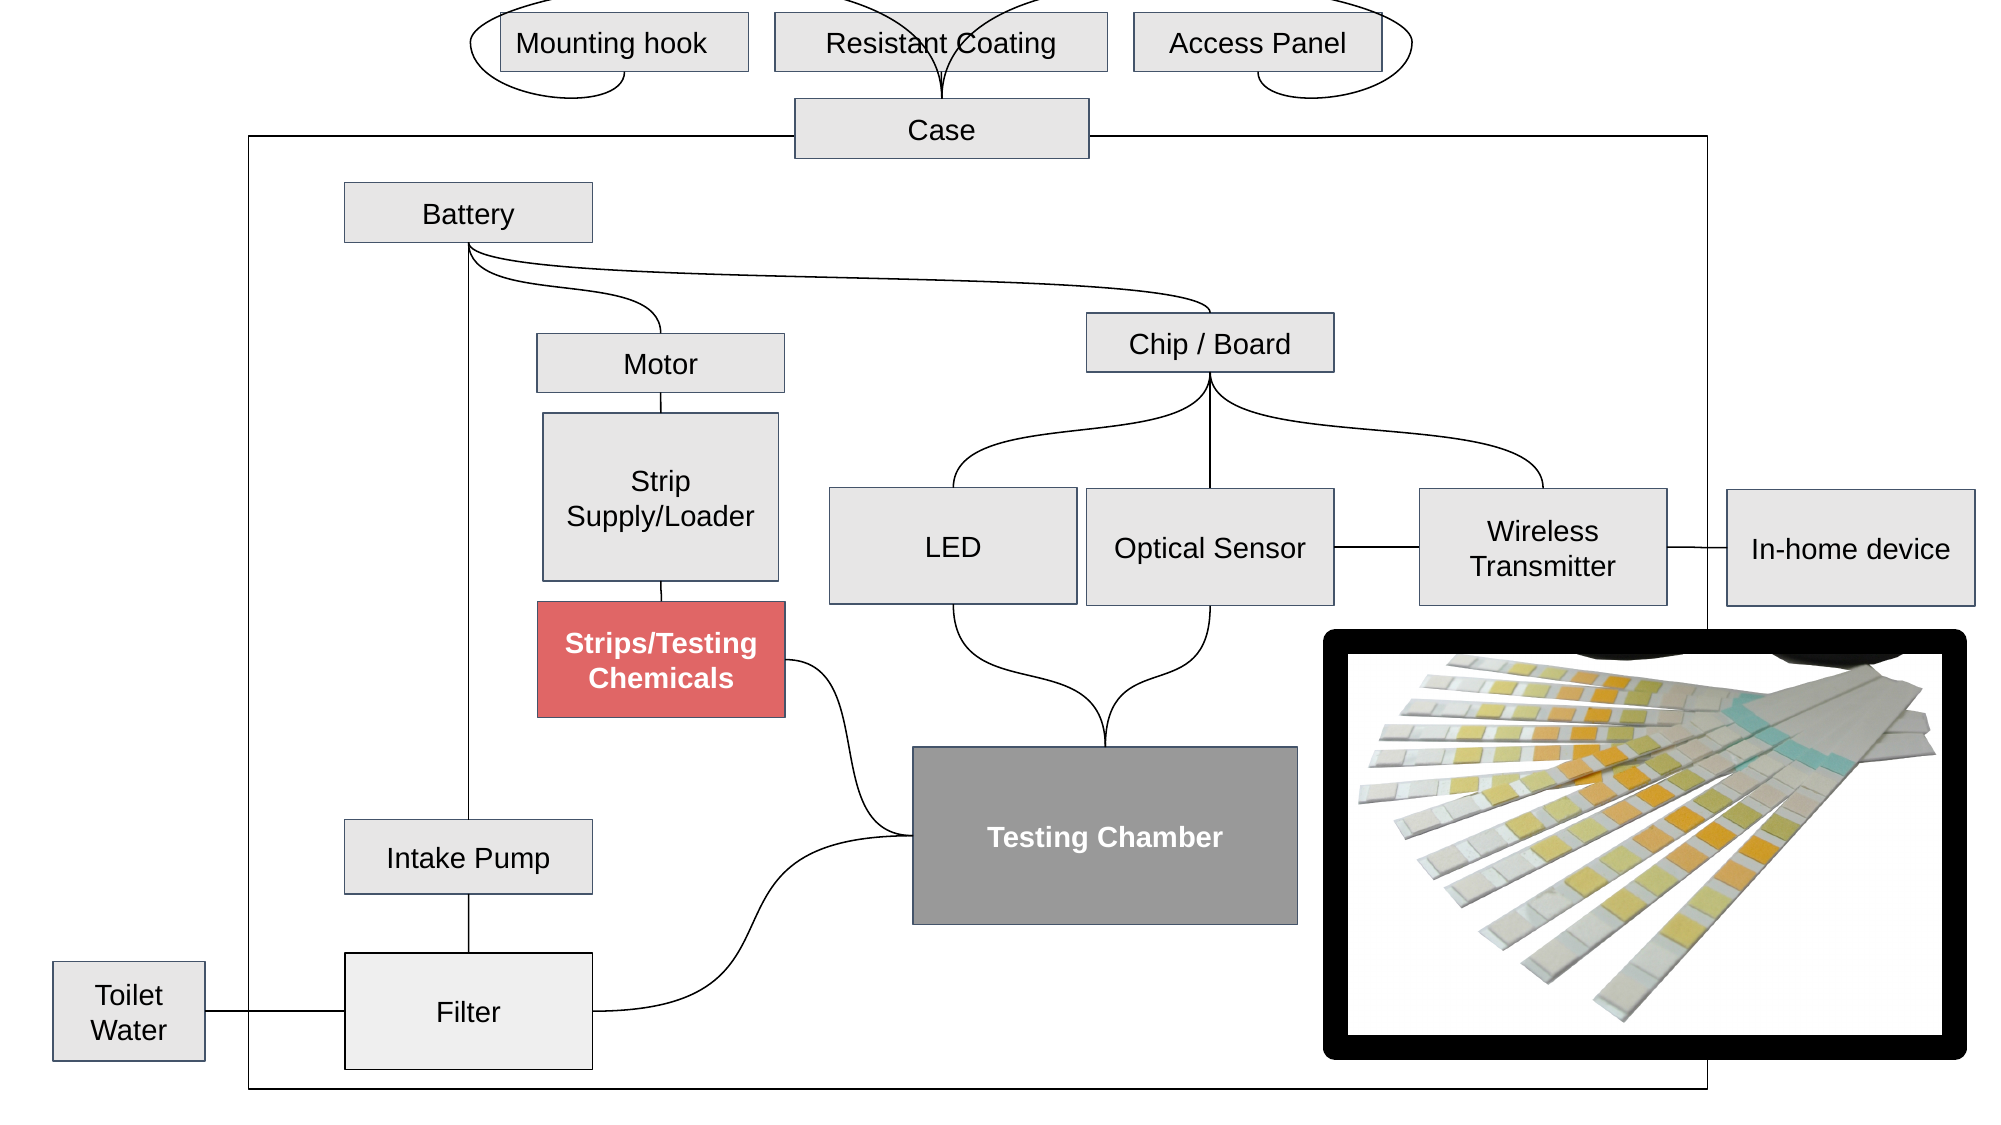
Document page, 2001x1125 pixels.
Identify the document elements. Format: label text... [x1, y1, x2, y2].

text_box Chip / Board [1145, 312, 1313, 372]
text_box Wireless Transmitter [1419, 488, 1667, 606]
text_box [769, 0, 797, 244]
text_box [880, 136, 1708, 546]
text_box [957, 599, 1102, 752]
text_box Optical Sensor [1086, 488, 1334, 606]
text_box Access Panel [1134, 12, 1382, 72]
text_box Mounting hook [500, 12, 749, 72]
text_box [592, 835, 914, 1012]
text_box Strip Supply/Loader [542, 413, 779, 581]
text_box Motor [536, 333, 785, 393]
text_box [1086, 0, 1114, 244]
text_box [469, 540, 779, 835]
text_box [803, 0, 875, 649]
text_box [616, 271, 802, 657]
text_box [248, 136, 798, 530]
text_box LED [880, 487, 1078, 604]
text_box [248, 555, 1708, 1090]
picture [1347, 653, 1943, 1036]
text_box Testing Chamber [918, 747, 1298, 925]
text_box Toilet Water [52, 961, 205, 1062]
text_box Resistant Coating [948, 12, 1081, 72]
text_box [1023, 301, 1140, 559]
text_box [784, 659, 914, 835]
text_box Resistant Coating [880, 15, 936, 72]
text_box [1318, 263, 1436, 597]
text_box [248, 540, 468, 1010]
text_box Strips/Testing Chemicals [537, 601, 786, 718]
text_box Resistant Coating [881, 12, 1002, 72]
text_box Battery [344, 182, 593, 243]
text_box Intake Pump [344, 819, 593, 894]
text_box In-home device [1727, 489, 1975, 606]
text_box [1086, 623, 1229, 730]
text_box Filter [344, 953, 593, 1070]
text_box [518, 191, 611, 385]
text_box Case [880, 98, 1081, 159]
